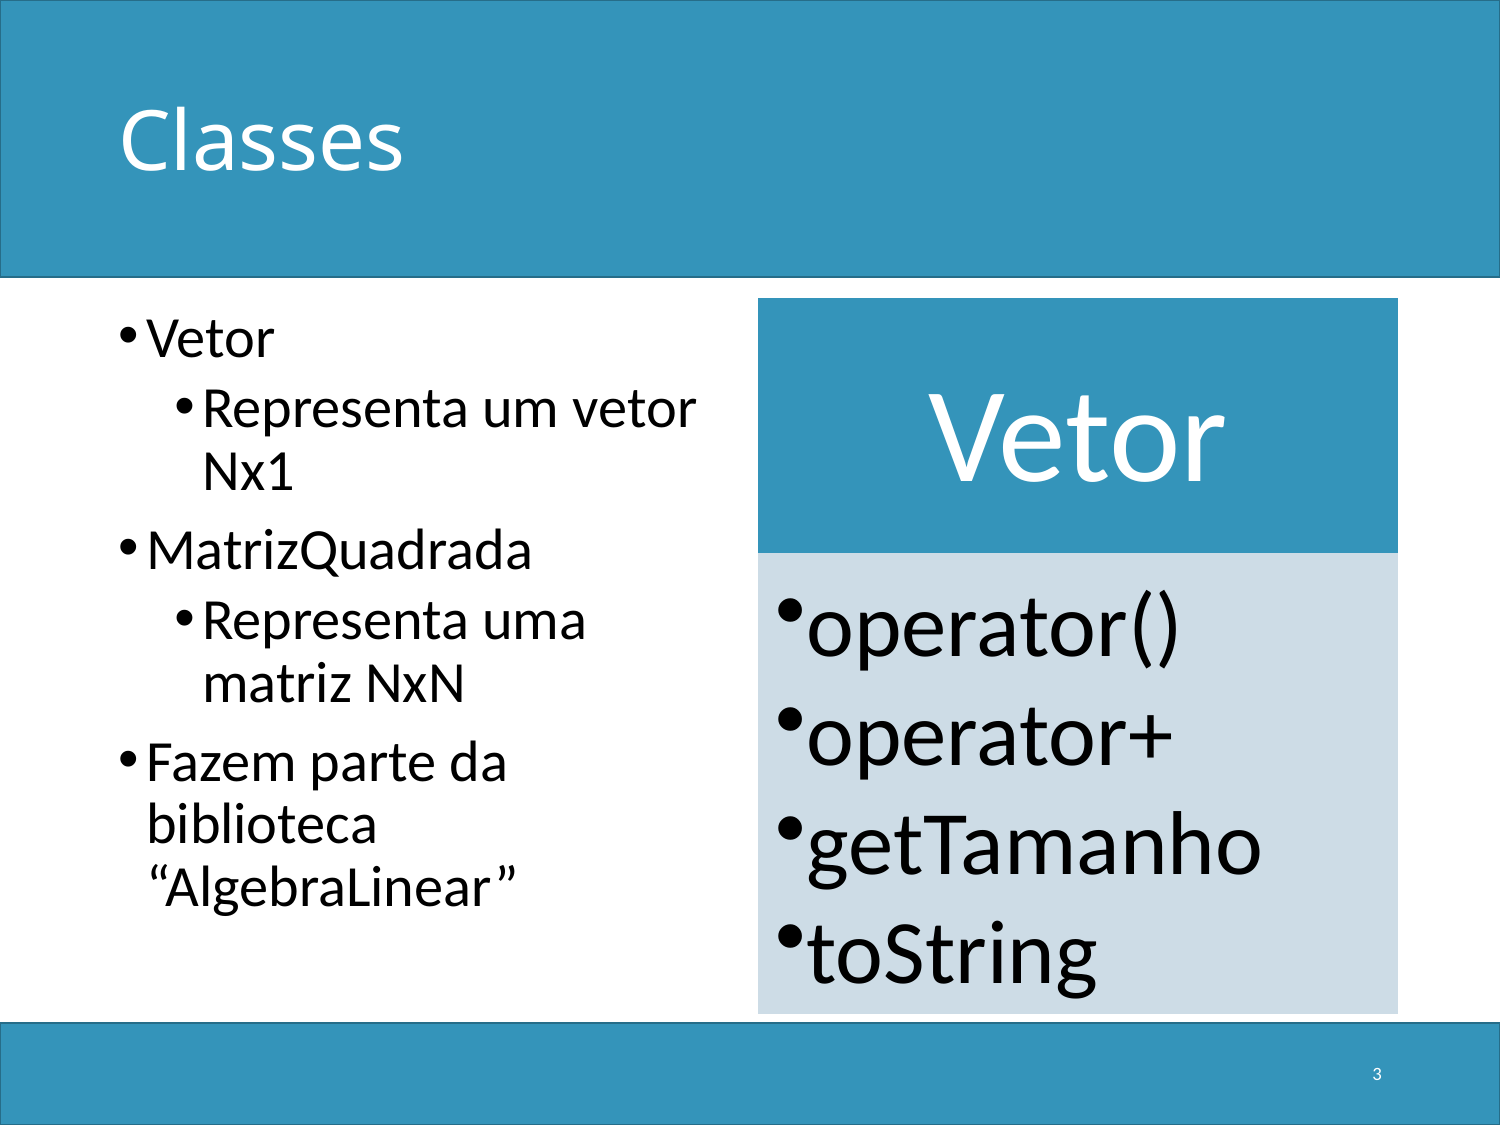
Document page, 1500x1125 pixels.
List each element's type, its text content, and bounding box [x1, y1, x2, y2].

title Classes [103, 35, 1397, 253]
slide_number 3 [1059, 1042, 1397, 1103]
list Vetor Representa um vetor Nx1 MatrizQuadrada Representa uma matriz NxN Fazem parte da biblioteca “AlgebraLinear” [103, 299, 741, 1014]
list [759, 299, 1397, 1014]
